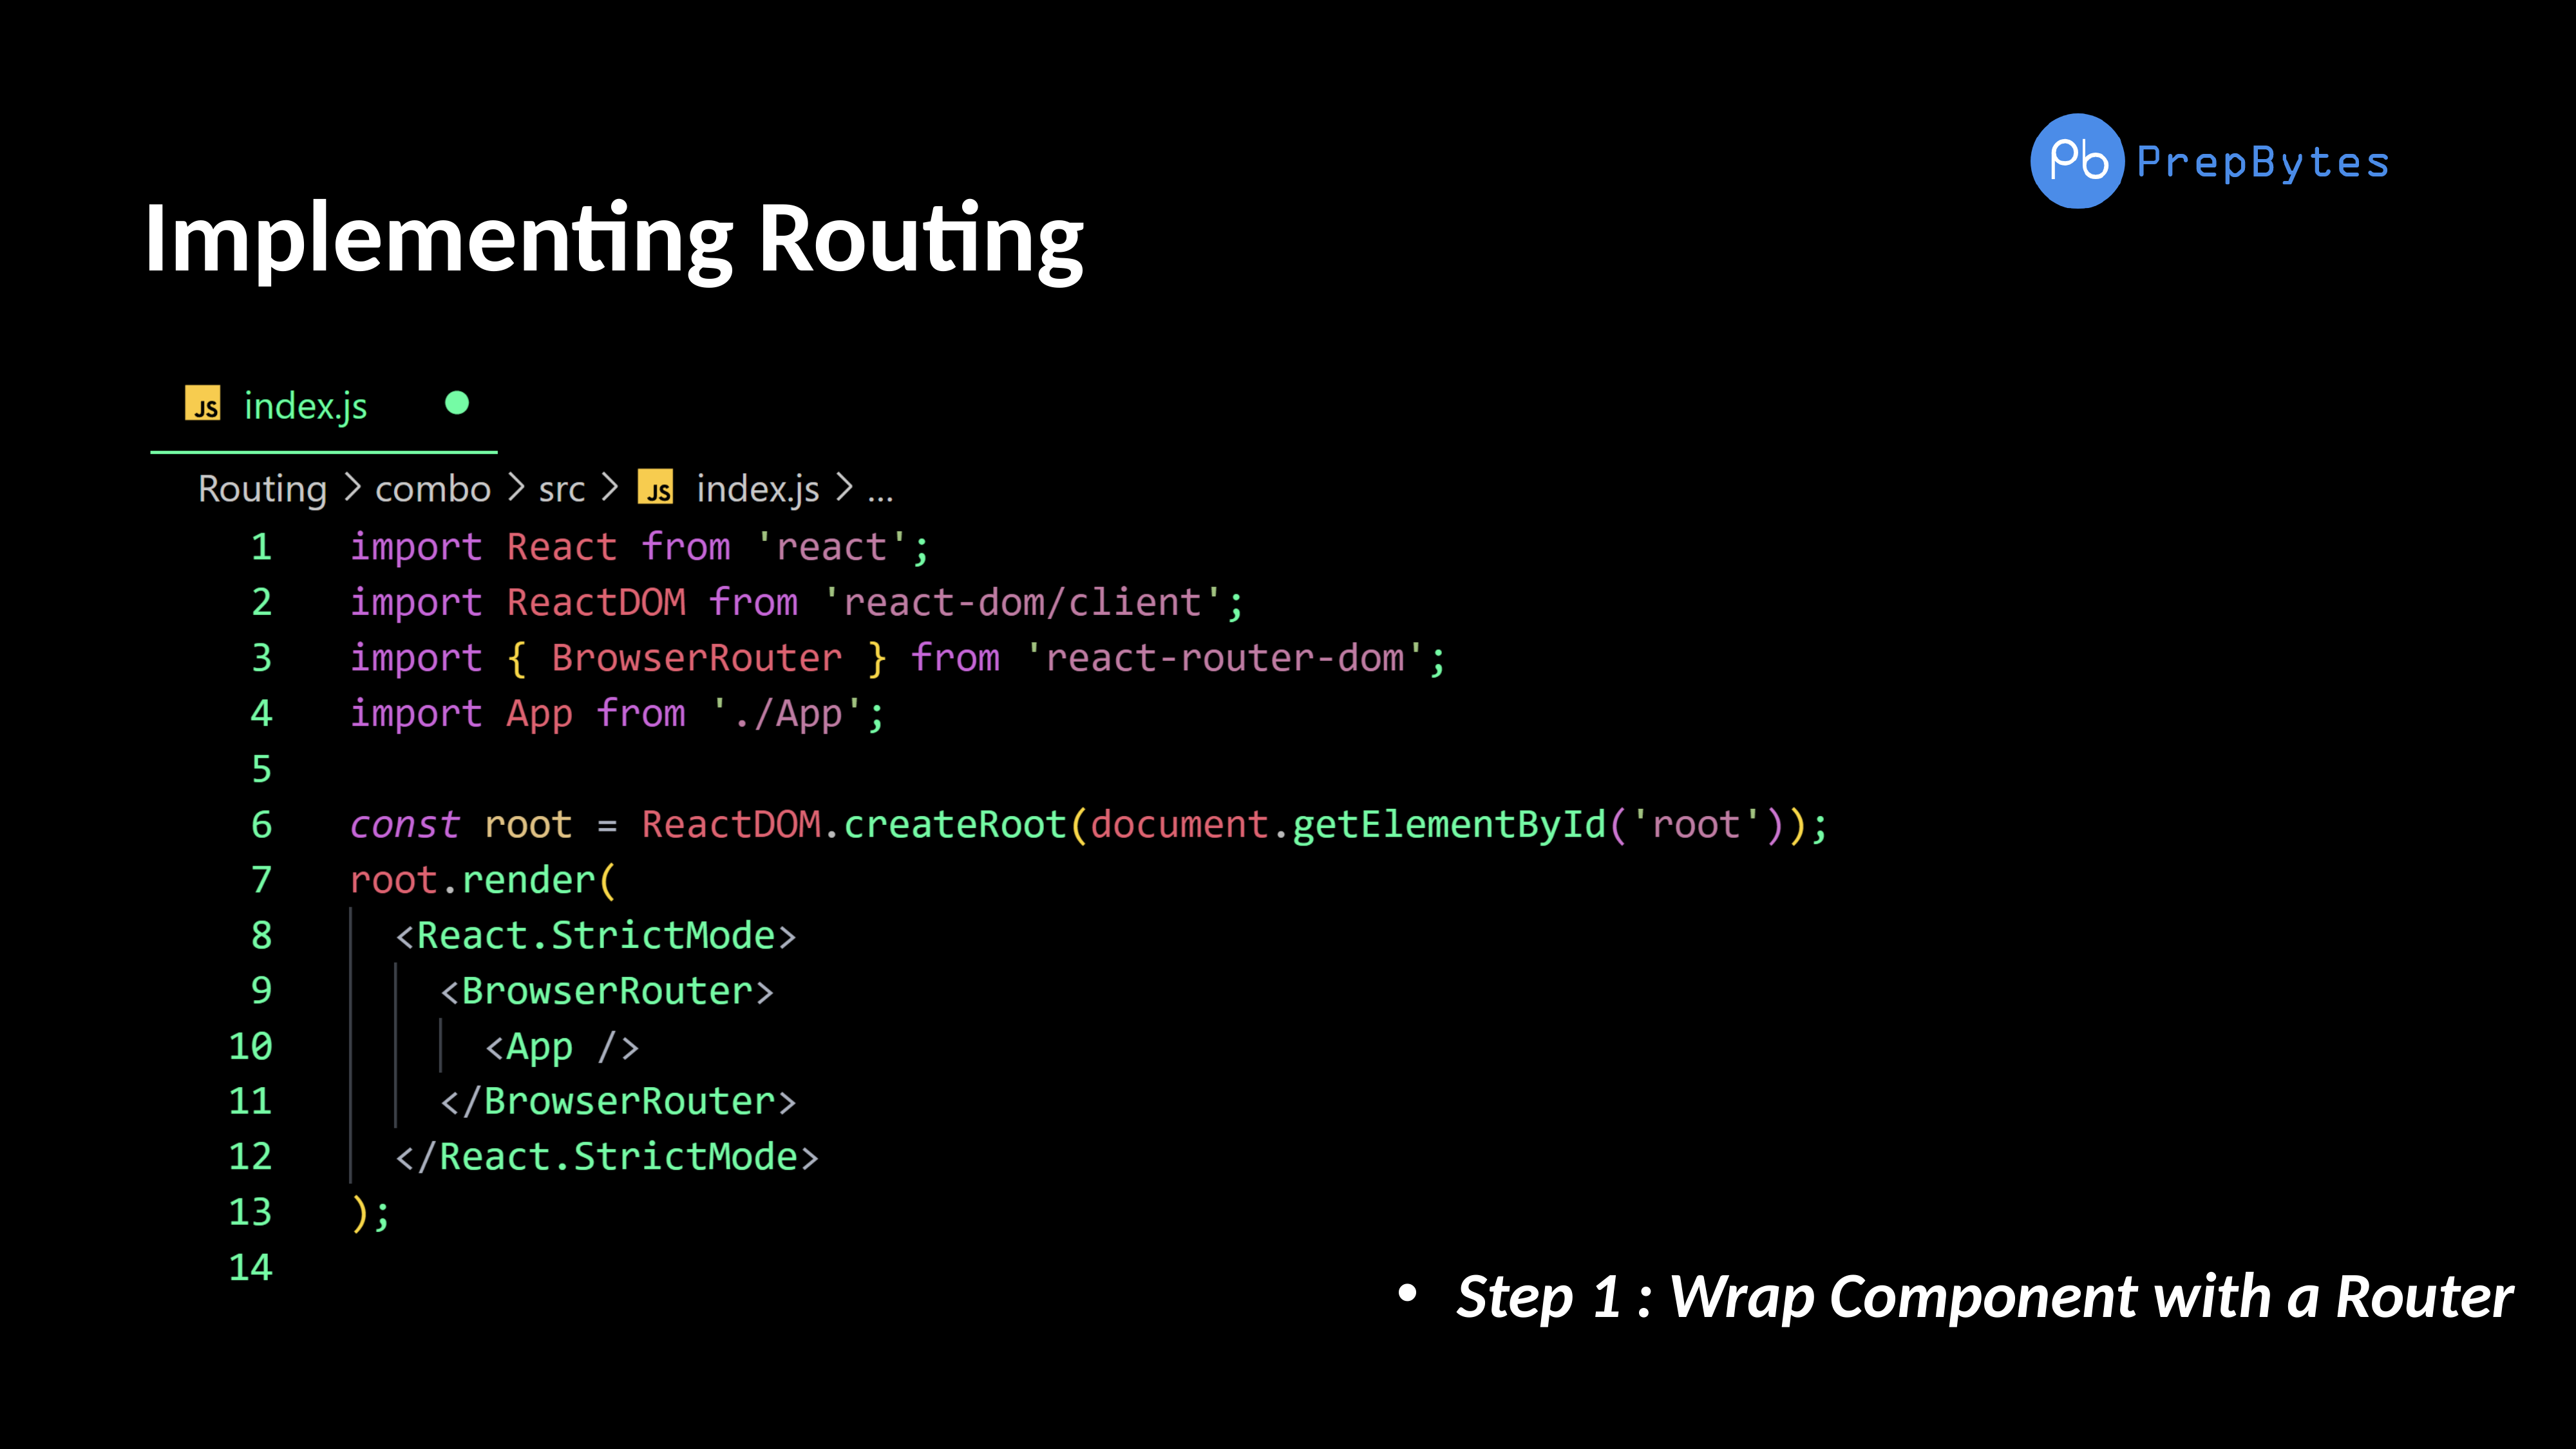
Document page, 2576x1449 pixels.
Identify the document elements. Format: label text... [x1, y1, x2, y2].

text_box Step 1 : Wrap Component with a Router [1387, 1209, 2576, 1335]
title Implementing Routing [135, 149, 1656, 311]
picture [135, 347, 1830, 1300]
picture [2031, 113, 2393, 209]
